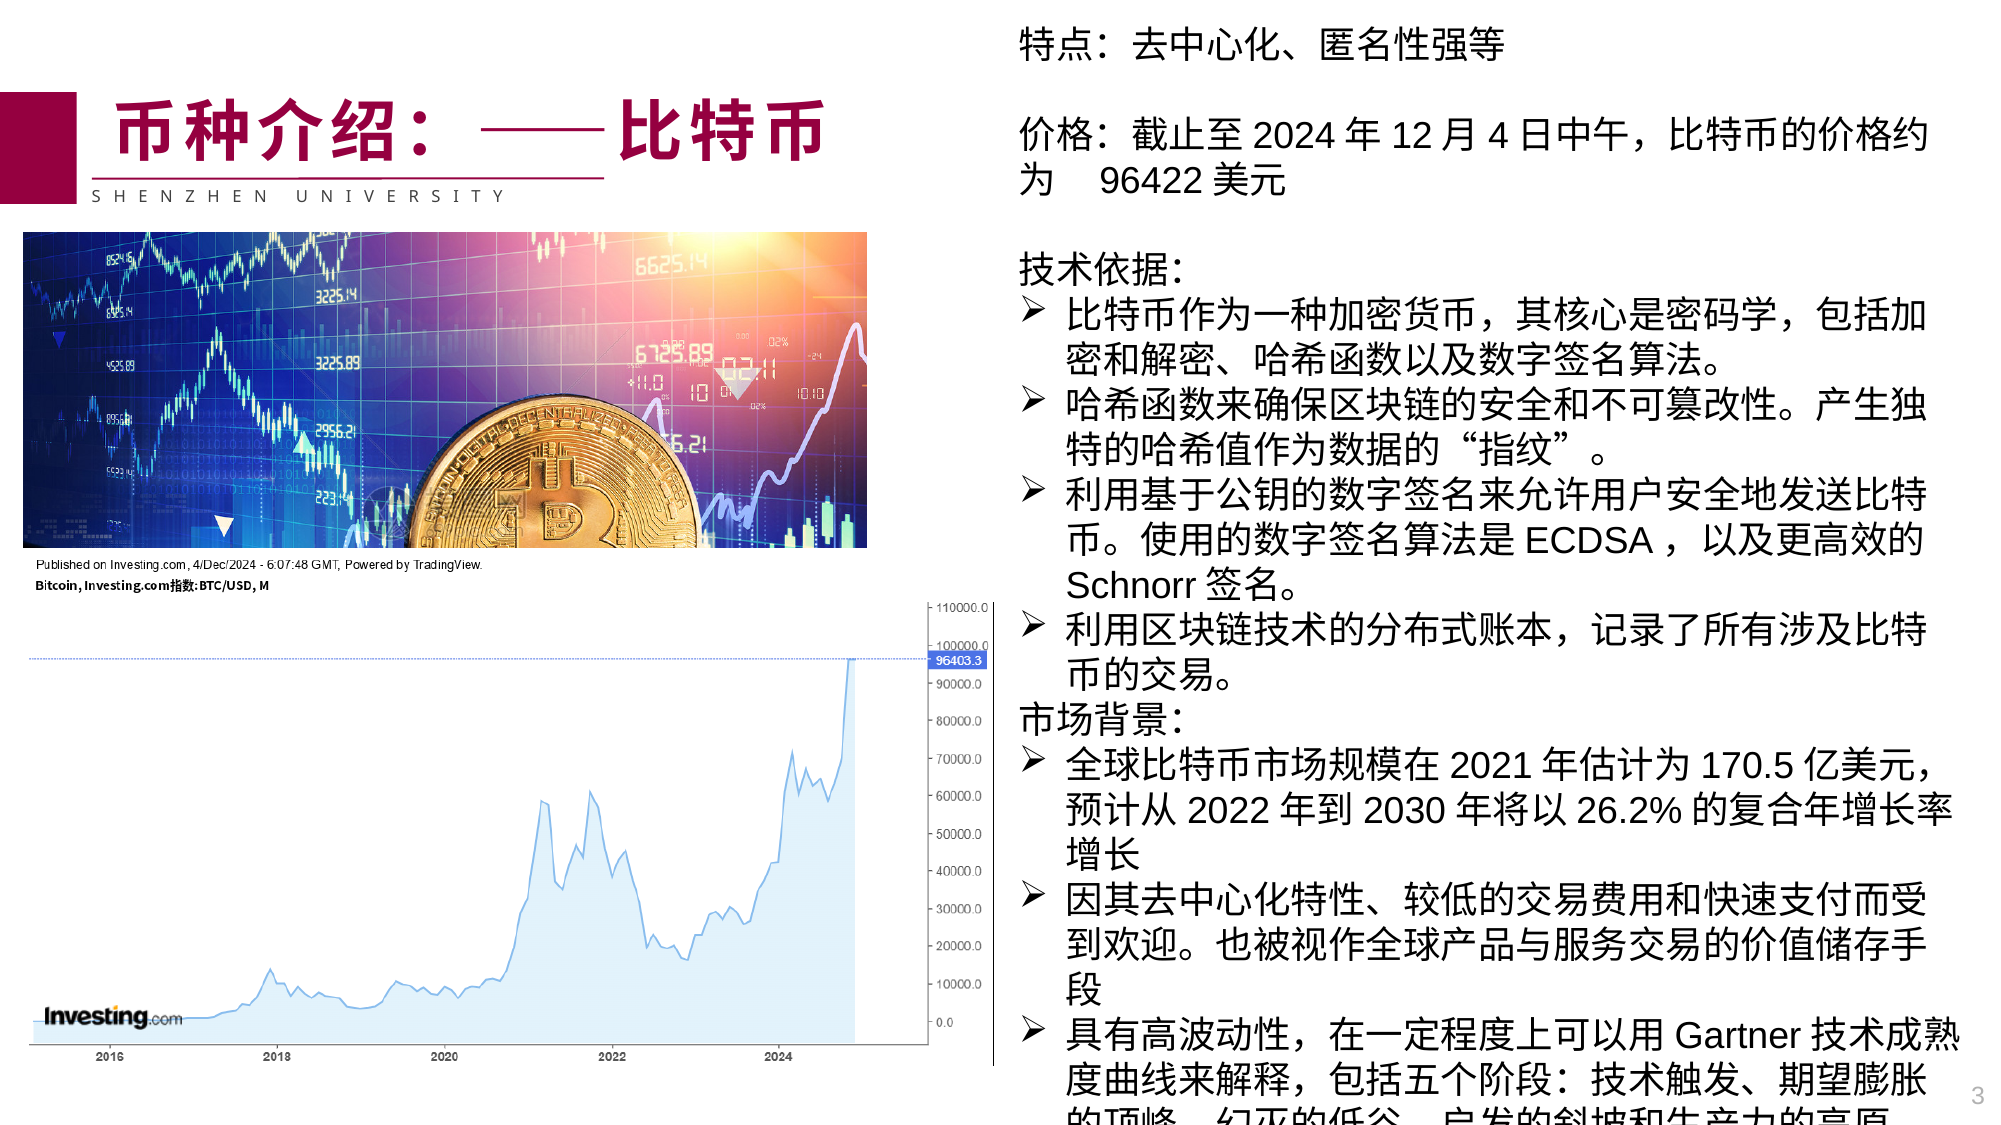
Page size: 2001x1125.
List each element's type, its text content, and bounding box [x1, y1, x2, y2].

text_box 币种介绍：——比特币 [96, 81, 1004, 176]
slide_number 3 [1550, 1065, 2000, 1125]
picture [21, 231, 1000, 1070]
text_box 特点：去中心化、匿名性强等 价格：截止至2024年12月4日中午，比特币的价格约为 96422美元 技术依据： 比特币作为一种加密货币，其核心是密码学，包括加密和解密、哈希函数以及数字签名算法。 哈希函数来确保区块链的安全和不可篡改性。产生独特的哈希值作为数据的“指纹”。 利用基于公钥的数字签名来允许用户安全地发送比特币。使用的数字签名算法是ECDSA，以及更高效的Schnorr签名。 利用区块链技术的分布式账本，记录了所有涉及比特币的交易。 市场背景： 全球比特币市场规模在2021年估计为170.5亿美元，预计从2022年到2030年将以26.2%的复合年增长率增长 因其去中心化特性、较低的交易费用和快速支付而受到欢迎。也被视作全球产品与服务交易的价值储存手段 具有高波动性，在一定程度上可以用Gartner技术成熟度曲线来解释，包括五个阶段：技术触发、期望膨胀的顶峰、幻灭的低谷、启发的斜坡和生产力的高原 [1004, 13, 1977, 1113]
